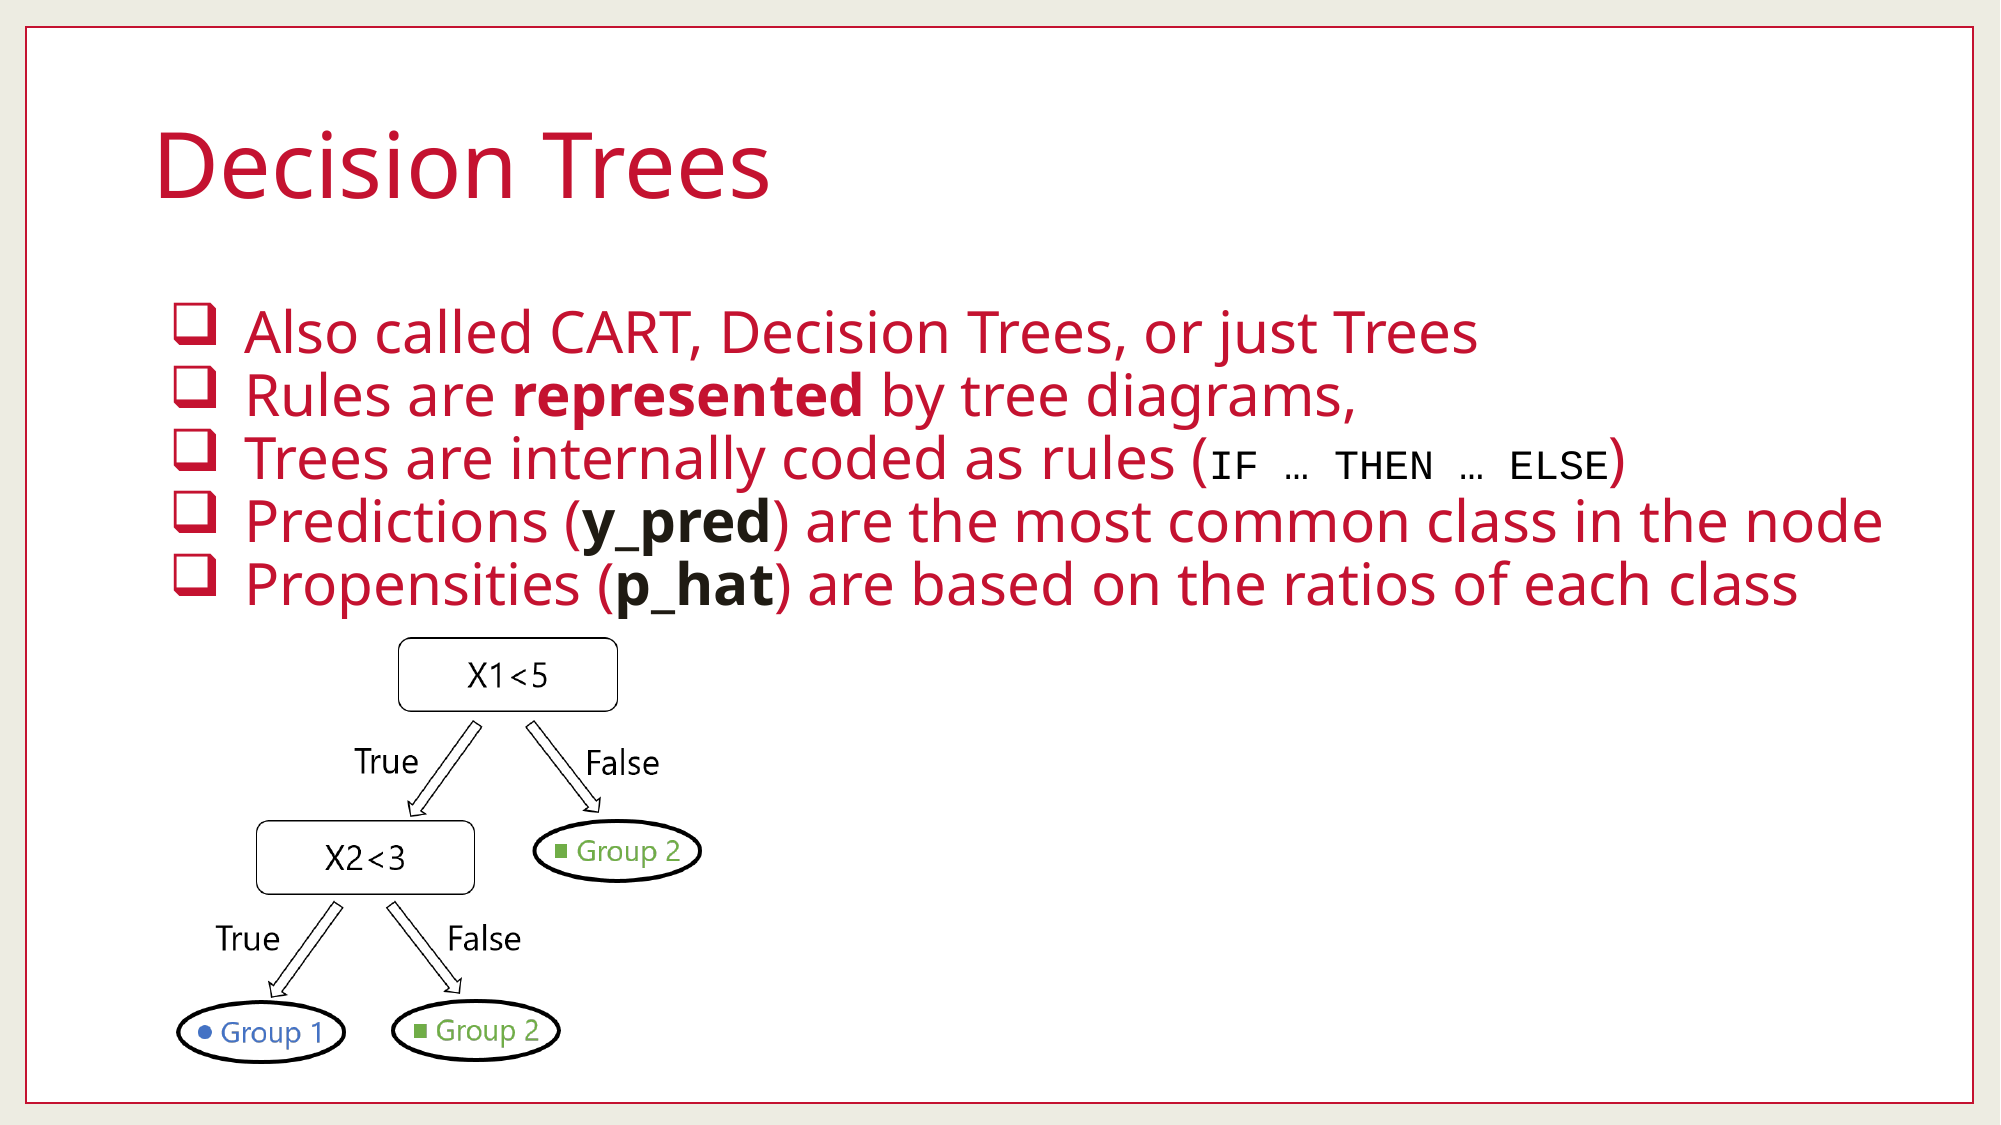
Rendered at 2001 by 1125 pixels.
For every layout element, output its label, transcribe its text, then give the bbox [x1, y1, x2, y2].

list Also called CART, Decision Trees, or just Trees Rules are represented by tree diagrams, Trees are internally coded as rules (IF … THEN … ELSE) Predictions (y_pred) are the most common class in the node Propensities (p_hat) are based on the ratios of each class [154, 296, 1972, 1010]
title Decision Trees [137, 59, 1945, 278]
picture [176, 637, 702, 1066]
